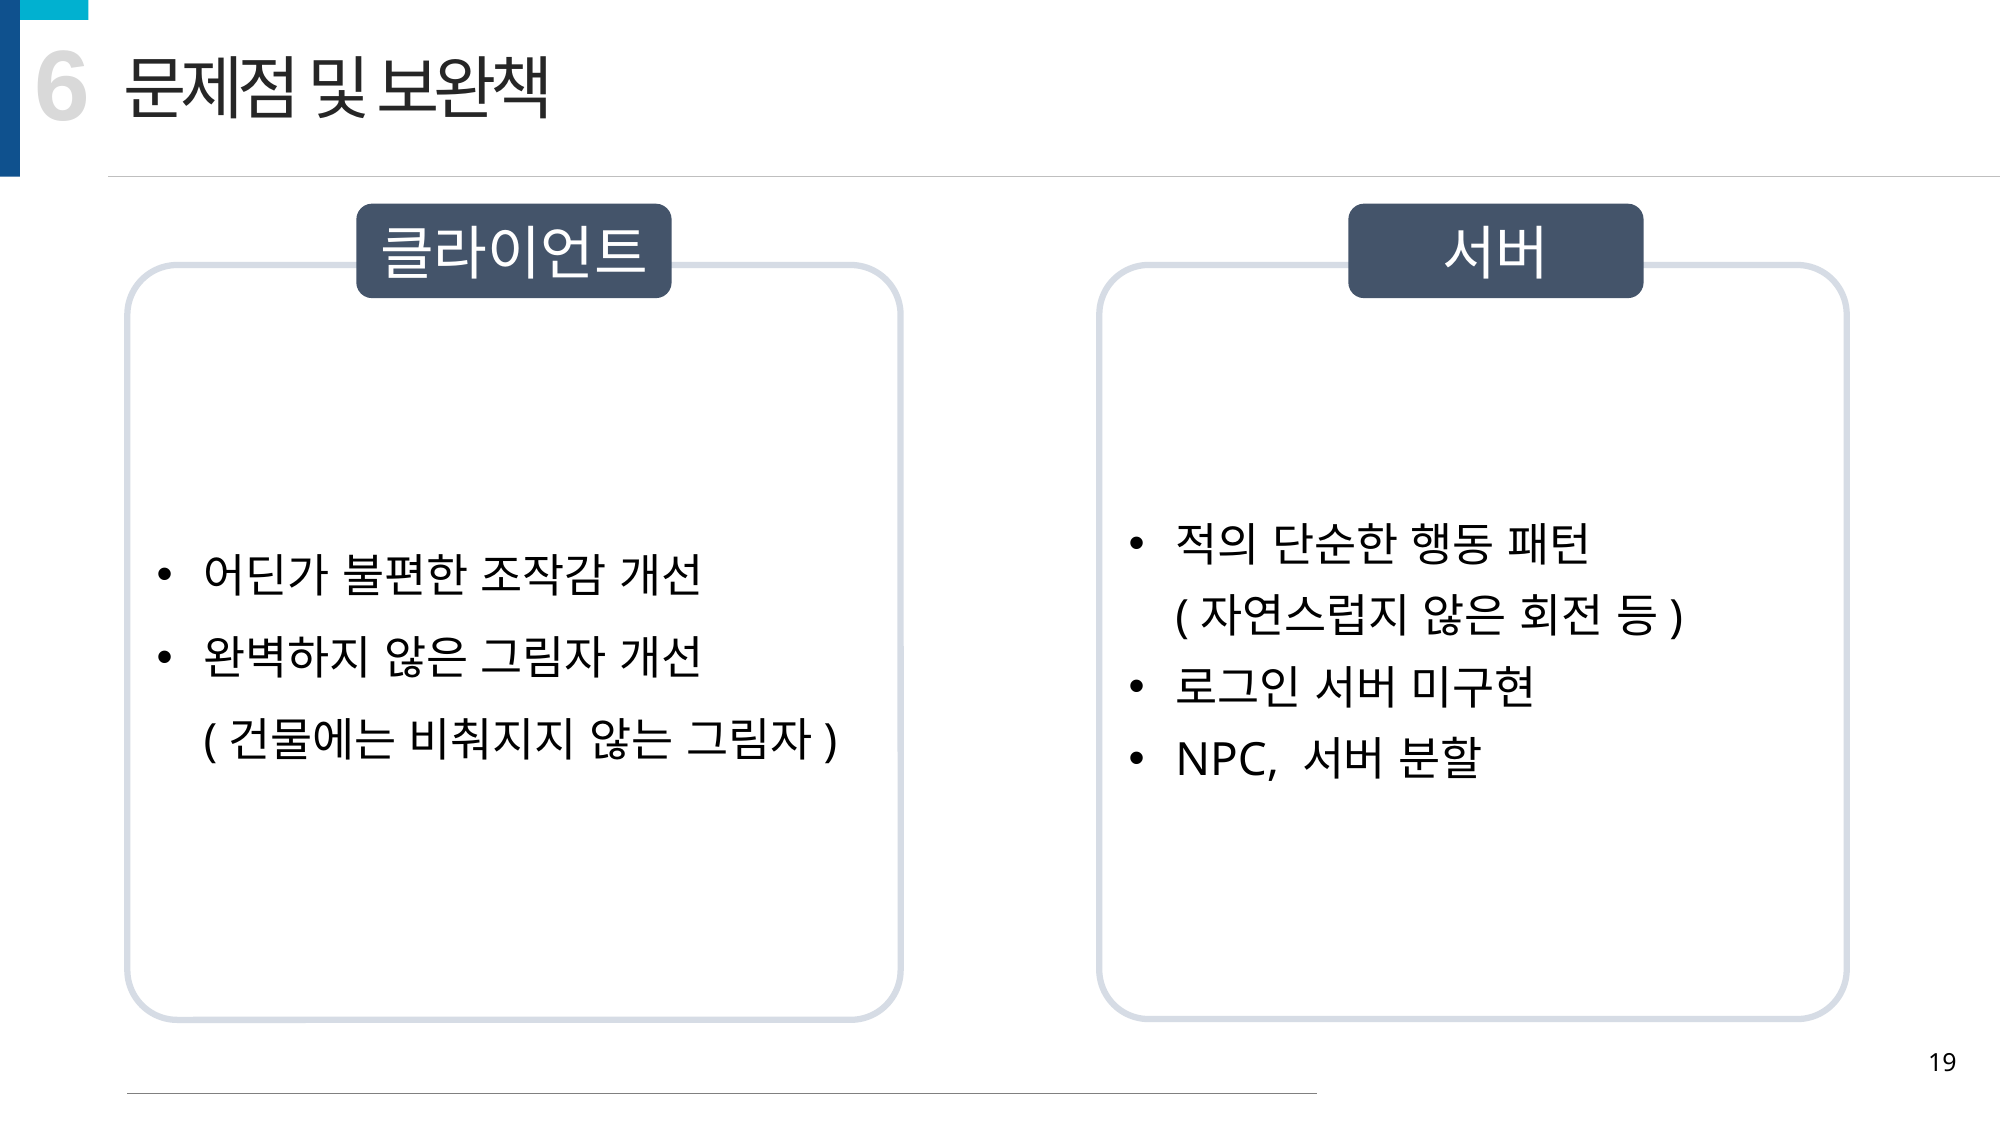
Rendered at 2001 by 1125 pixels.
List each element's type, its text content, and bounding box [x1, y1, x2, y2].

text_box 적의 단순한 행동 패턴 (자연스럽지 않은 회전 등) 로그인 서버 미구현 NPC, 서버 분할 [1099, 264, 1847, 1020]
slide_number 19 [1907, 1033, 1972, 1094]
text_box [1600, 1050, 1988, 1119]
text_box 클라이언트 [356, 203, 672, 299]
text_box 서버 [1348, 203, 1644, 299]
text_box [19, 0, 89, 21]
text_box [0, 0, 21, 178]
text_box 6 [20, 13, 106, 149]
text_box 문제점 및 보완책 [108, 37, 748, 135]
text_box 어딘가 불편한 조작감 개선 완벽하지 않은 그림자 개선 (건물에는 비춰지지 않는 그림자) [127, 264, 901, 1020]
